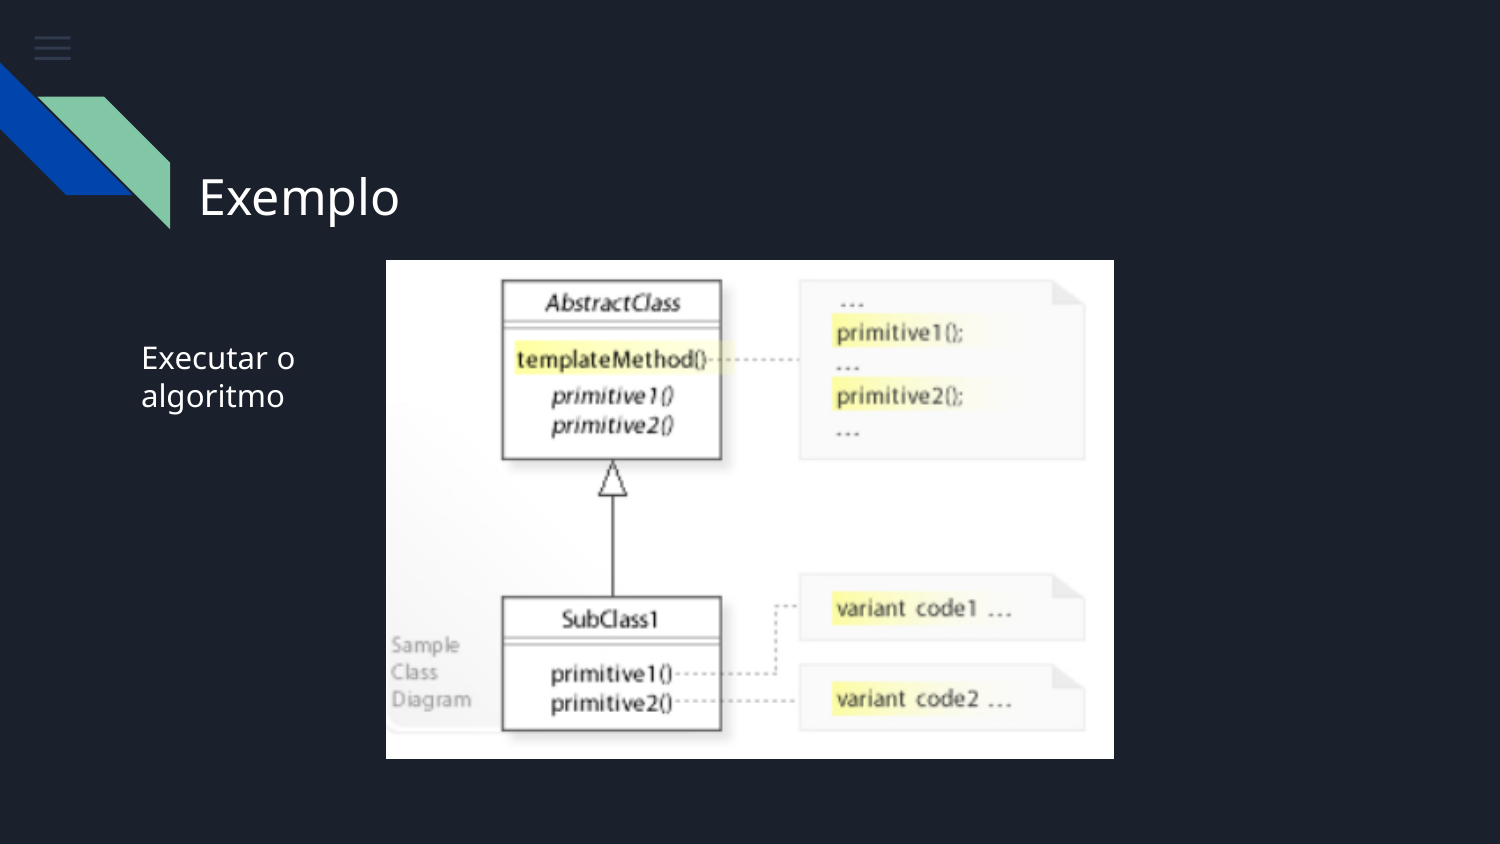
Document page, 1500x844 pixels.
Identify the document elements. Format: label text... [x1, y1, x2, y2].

text_box Executar o algoritmo [126, 330, 377, 421]
title Exemplo [183, 141, 543, 225]
picture [385, 260, 1115, 759]
